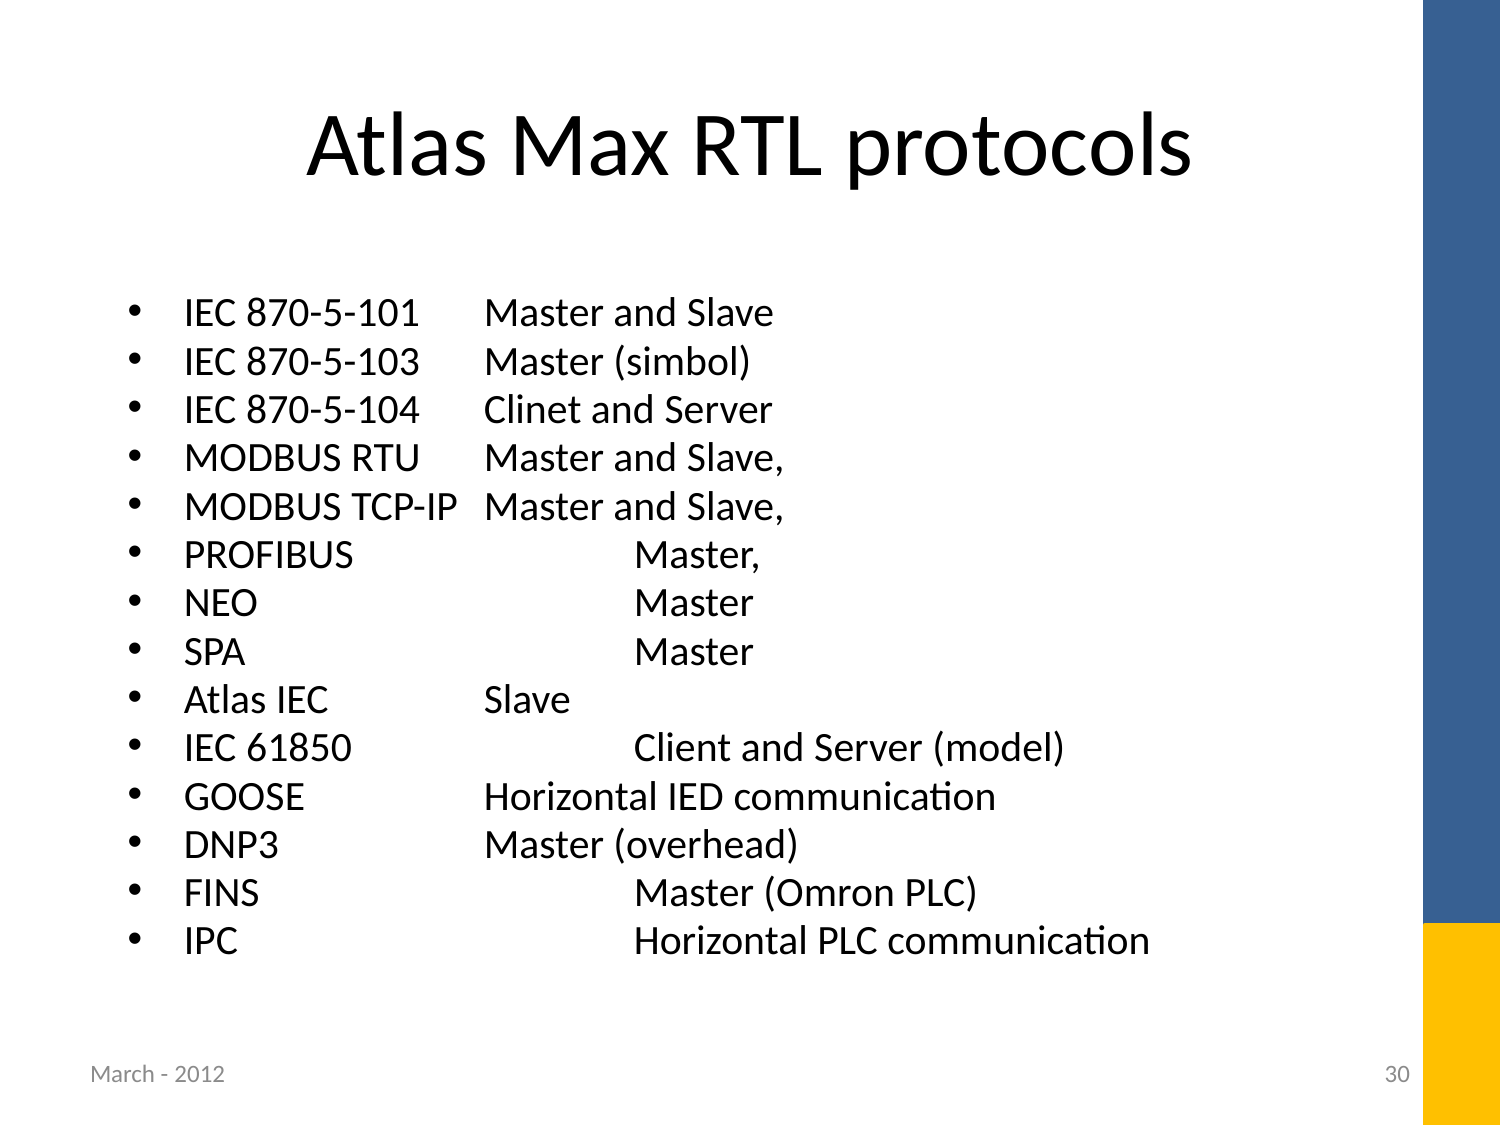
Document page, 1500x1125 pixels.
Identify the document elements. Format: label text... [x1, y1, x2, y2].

slide_number March - 2012 [75, 1042, 425, 1103]
title Atlas Max RTL protocols [75, 45, 1423, 233]
list IEC 870-5-101 Master and Slave IEC 870-5-103 Master (simbol) IEC 870-5-104 Clinet and Server MODBUS RTU Master and Slave, MODBUS TCP-IP Master and Slave, PROFIBUS Master, NEO Master SPA Master Atlas IEC Slave IEC 61850 Client and Server (model) GOOSE Horizontal IED communication DNP3 Master (overhead) FINS Master (Omron PLC) IPC Horizontal PLC communication [112, 287, 1388, 1050]
slide_number 30 [1074, 1042, 1425, 1103]
text_box [1423, 0, 1500, 923]
text_box [1423, 923, 1500, 1125]
